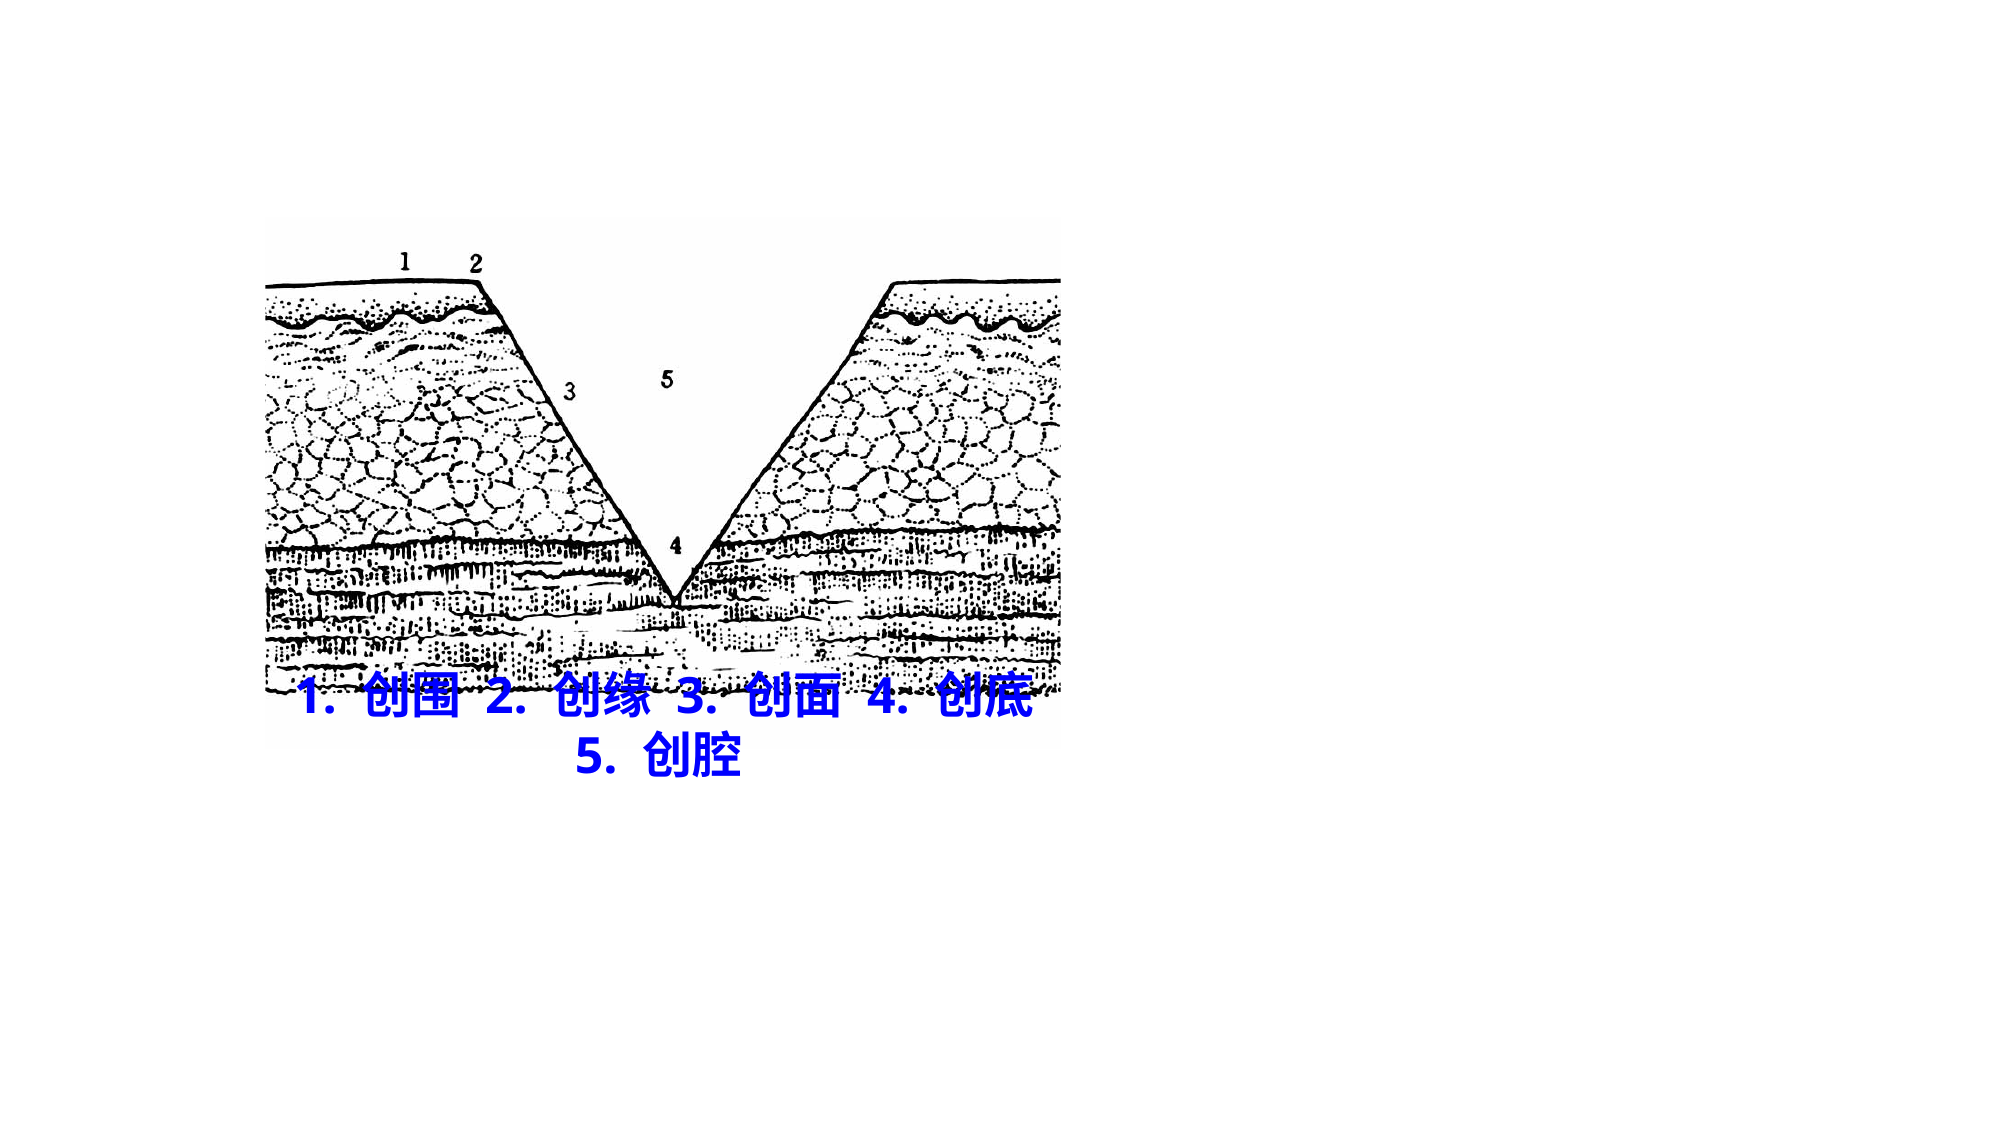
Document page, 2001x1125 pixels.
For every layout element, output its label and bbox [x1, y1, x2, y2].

text_box [253, 216, 1076, 762]
